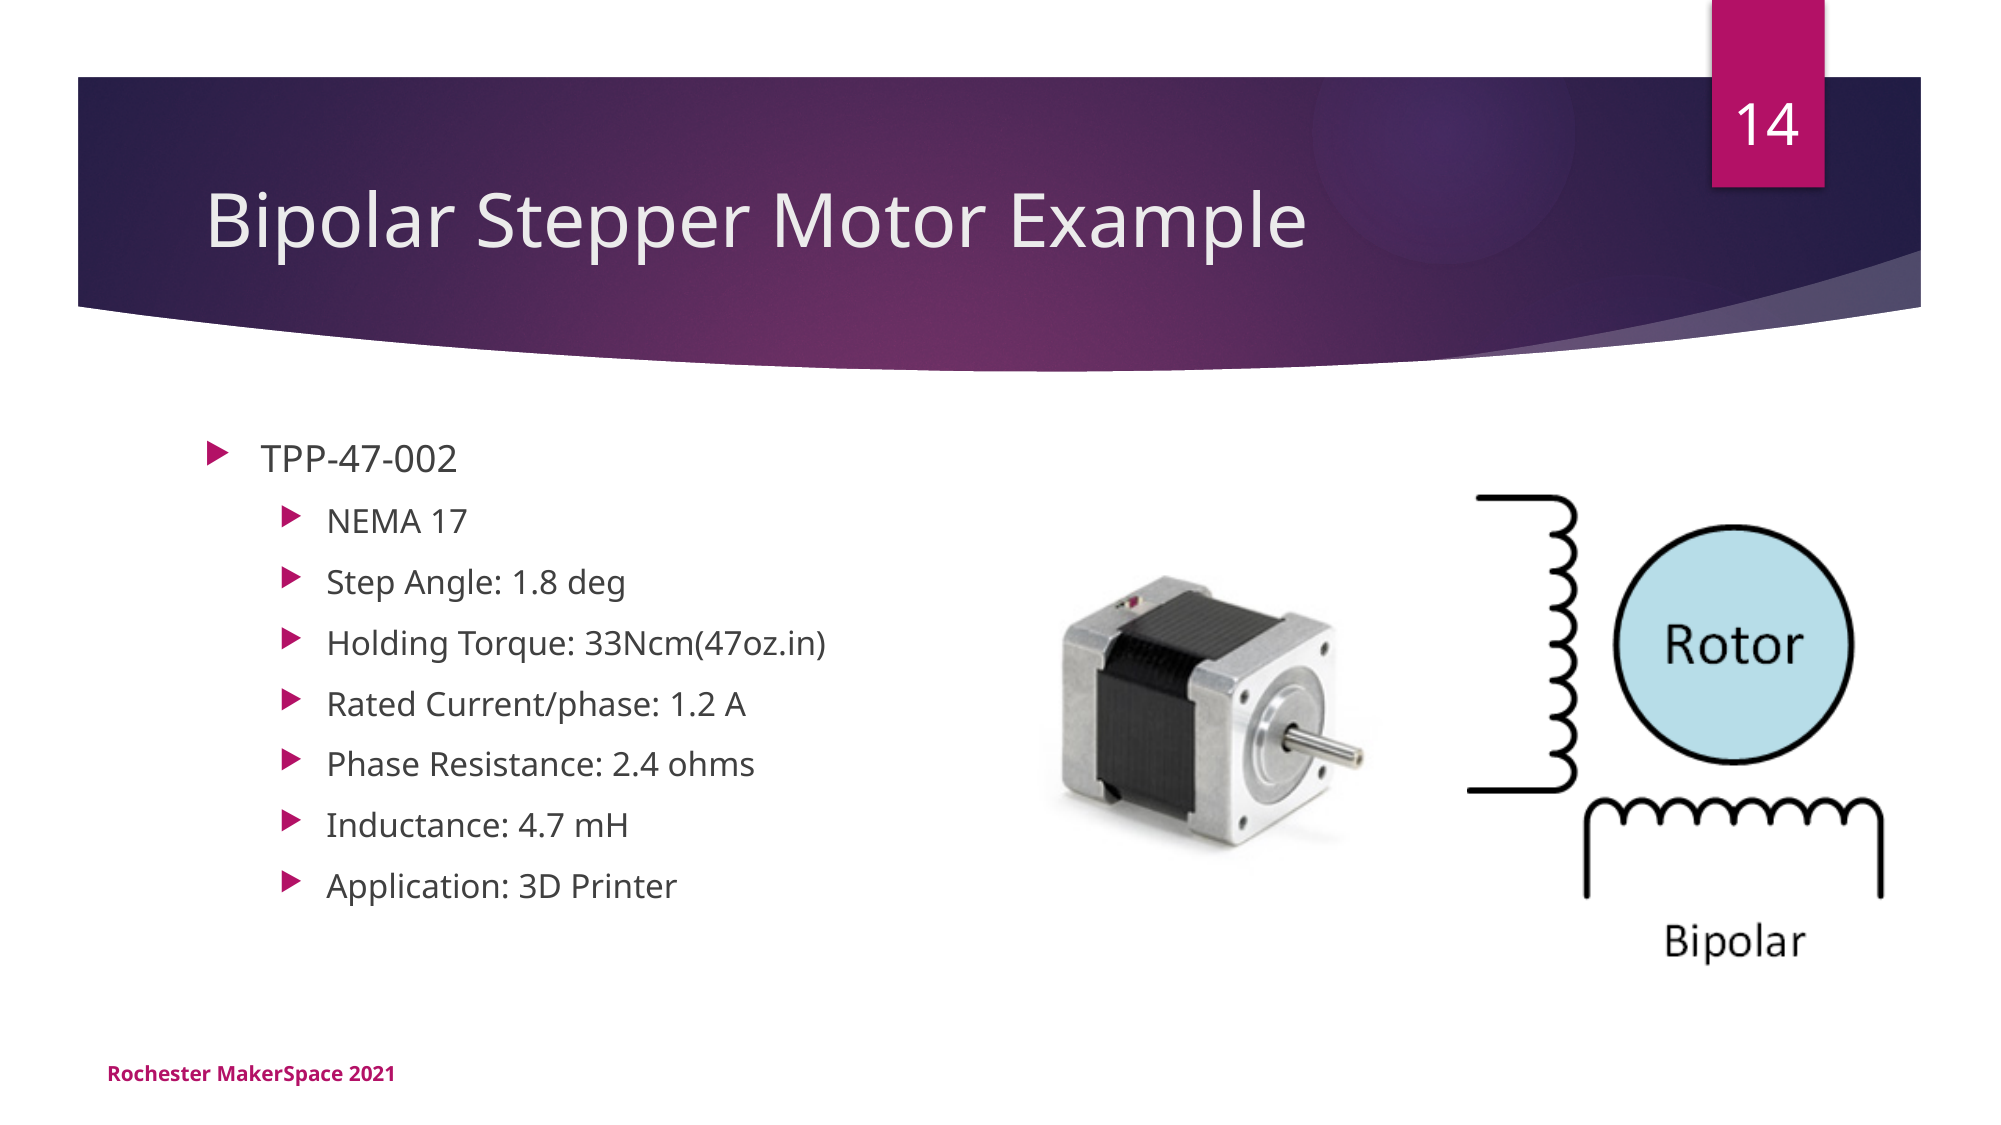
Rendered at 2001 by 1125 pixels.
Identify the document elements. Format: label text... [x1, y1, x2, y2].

slide_number 14 [1698, 48, 1836, 175]
picture [1467, 484, 1929, 988]
list TPP-47-002 NEMA 17 Step Angle: 1.8 deg Holding Torque: 33Ncm(47oz.in) Rated Current/phase: 1.2 A Phase Resistance: 2.4 ohms Inductance: 4.7 mH Application: 3D Printer [189, 427, 1029, 988]
footer Rochester MakerSpace 2021 [92, 1048, 726, 1099]
picture [999, 501, 1411, 913]
title Bipolar Stepper Motor Example [189, 159, 1627, 276]
